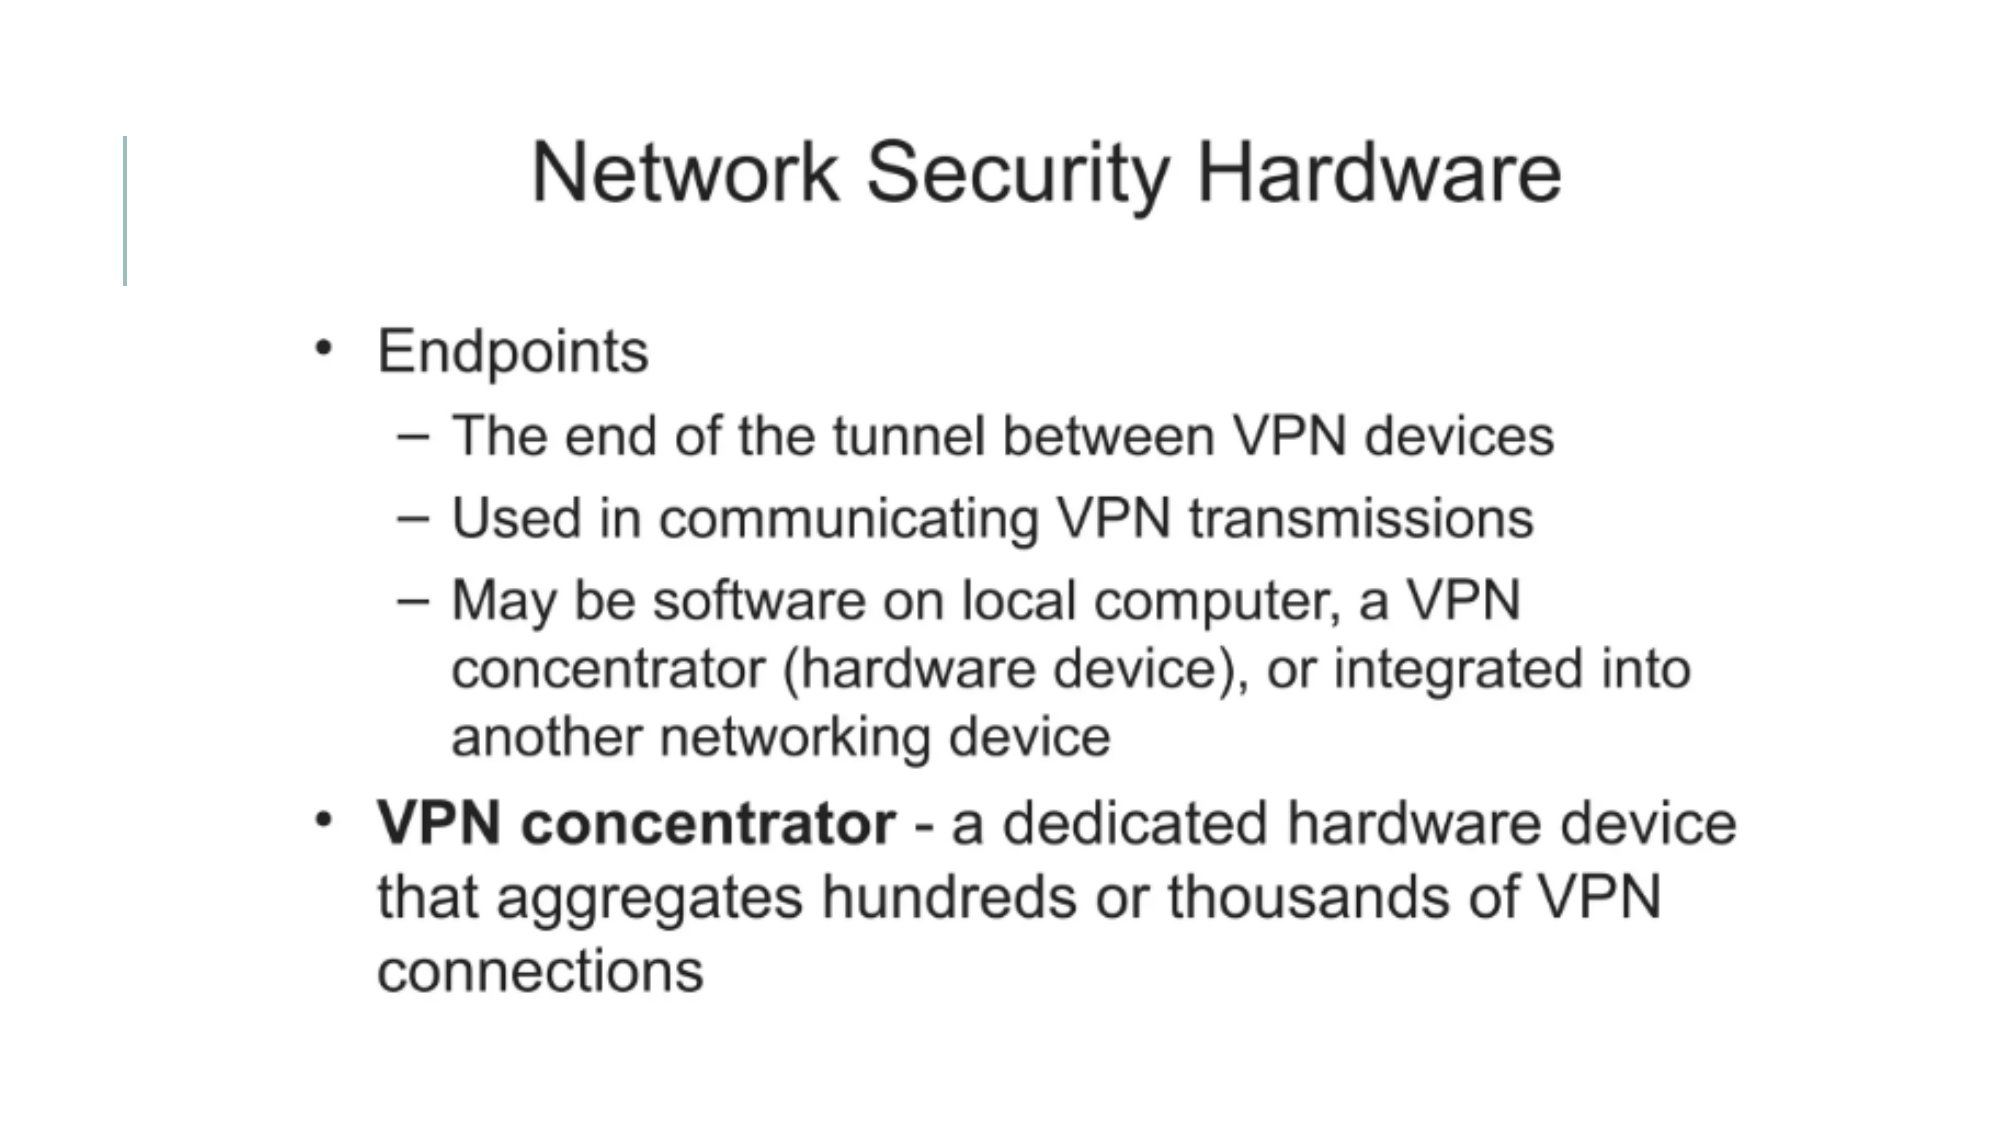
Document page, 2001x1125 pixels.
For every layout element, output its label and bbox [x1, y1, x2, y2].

list [275, 89, 1767, 1053]
